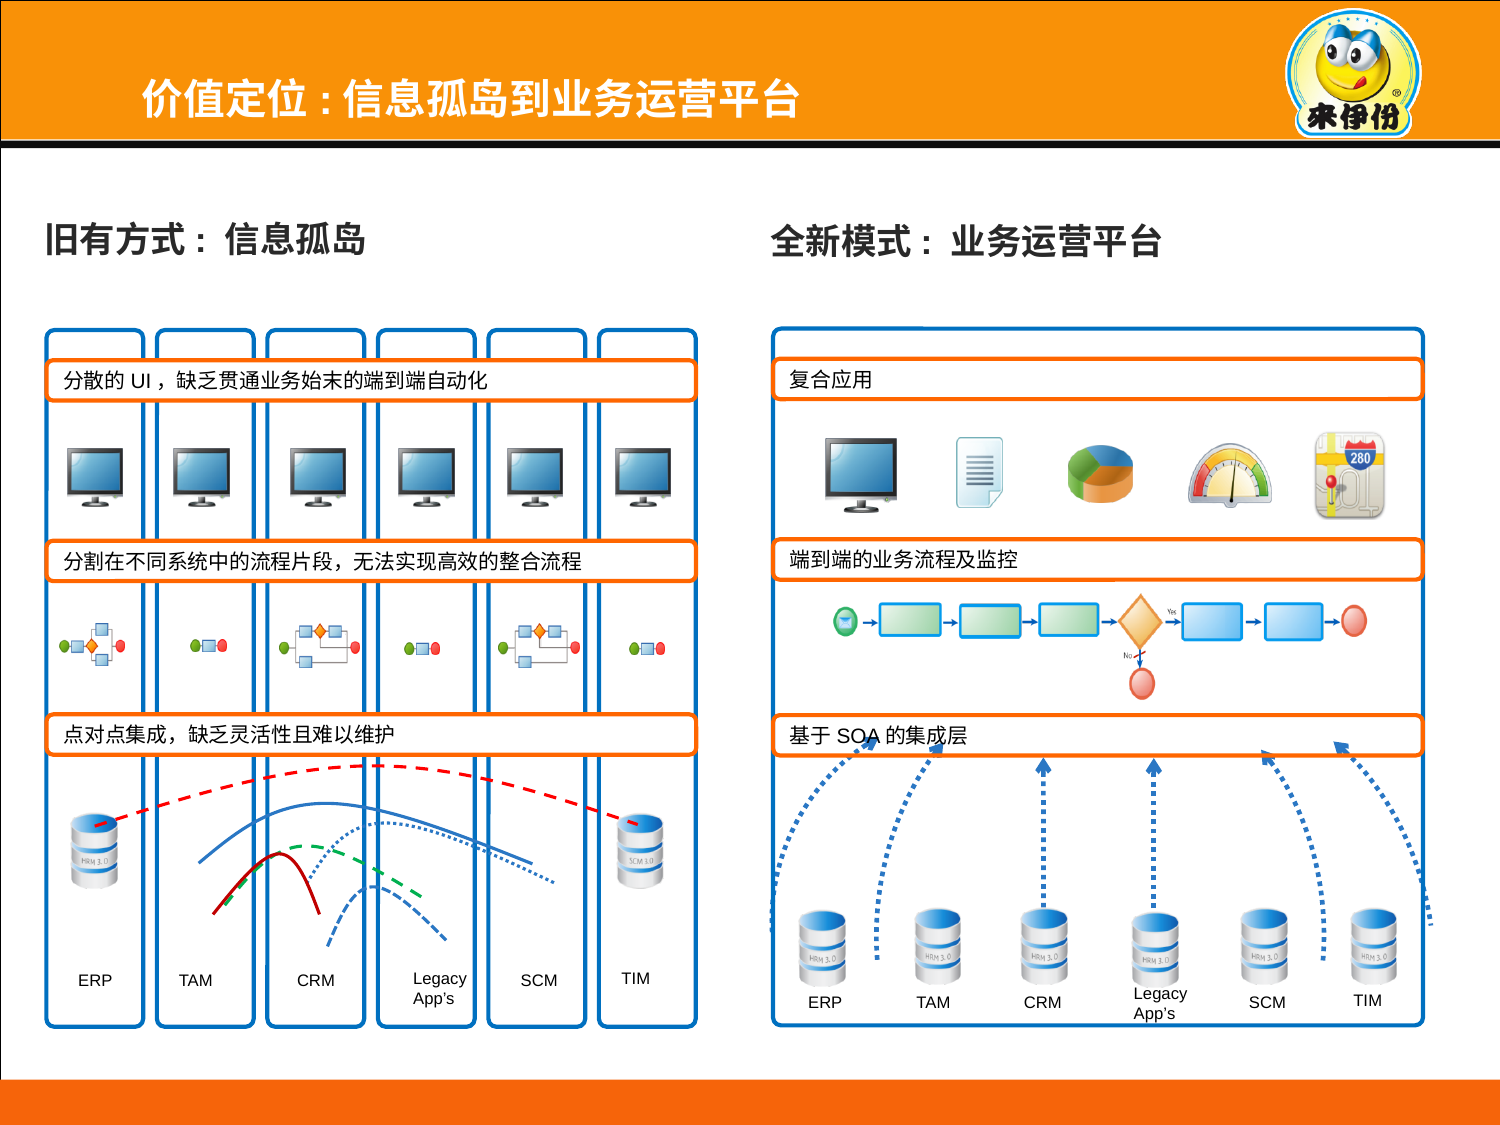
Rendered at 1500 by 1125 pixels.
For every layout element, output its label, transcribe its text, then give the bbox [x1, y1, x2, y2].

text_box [46, 329, 697, 1027]
picture [1277, 0, 1430, 142]
picture [1333, 14, 1373, 18]
list 旧有方式: 信息孤岛 [38, 210, 731, 266]
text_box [772, 328, 1432, 1125]
list 全新模式: 业务运营平台 [764, 212, 1457, 268]
title 价值定位:信息孤岛到业务运营平台 [111, 18, 1375, 130]
